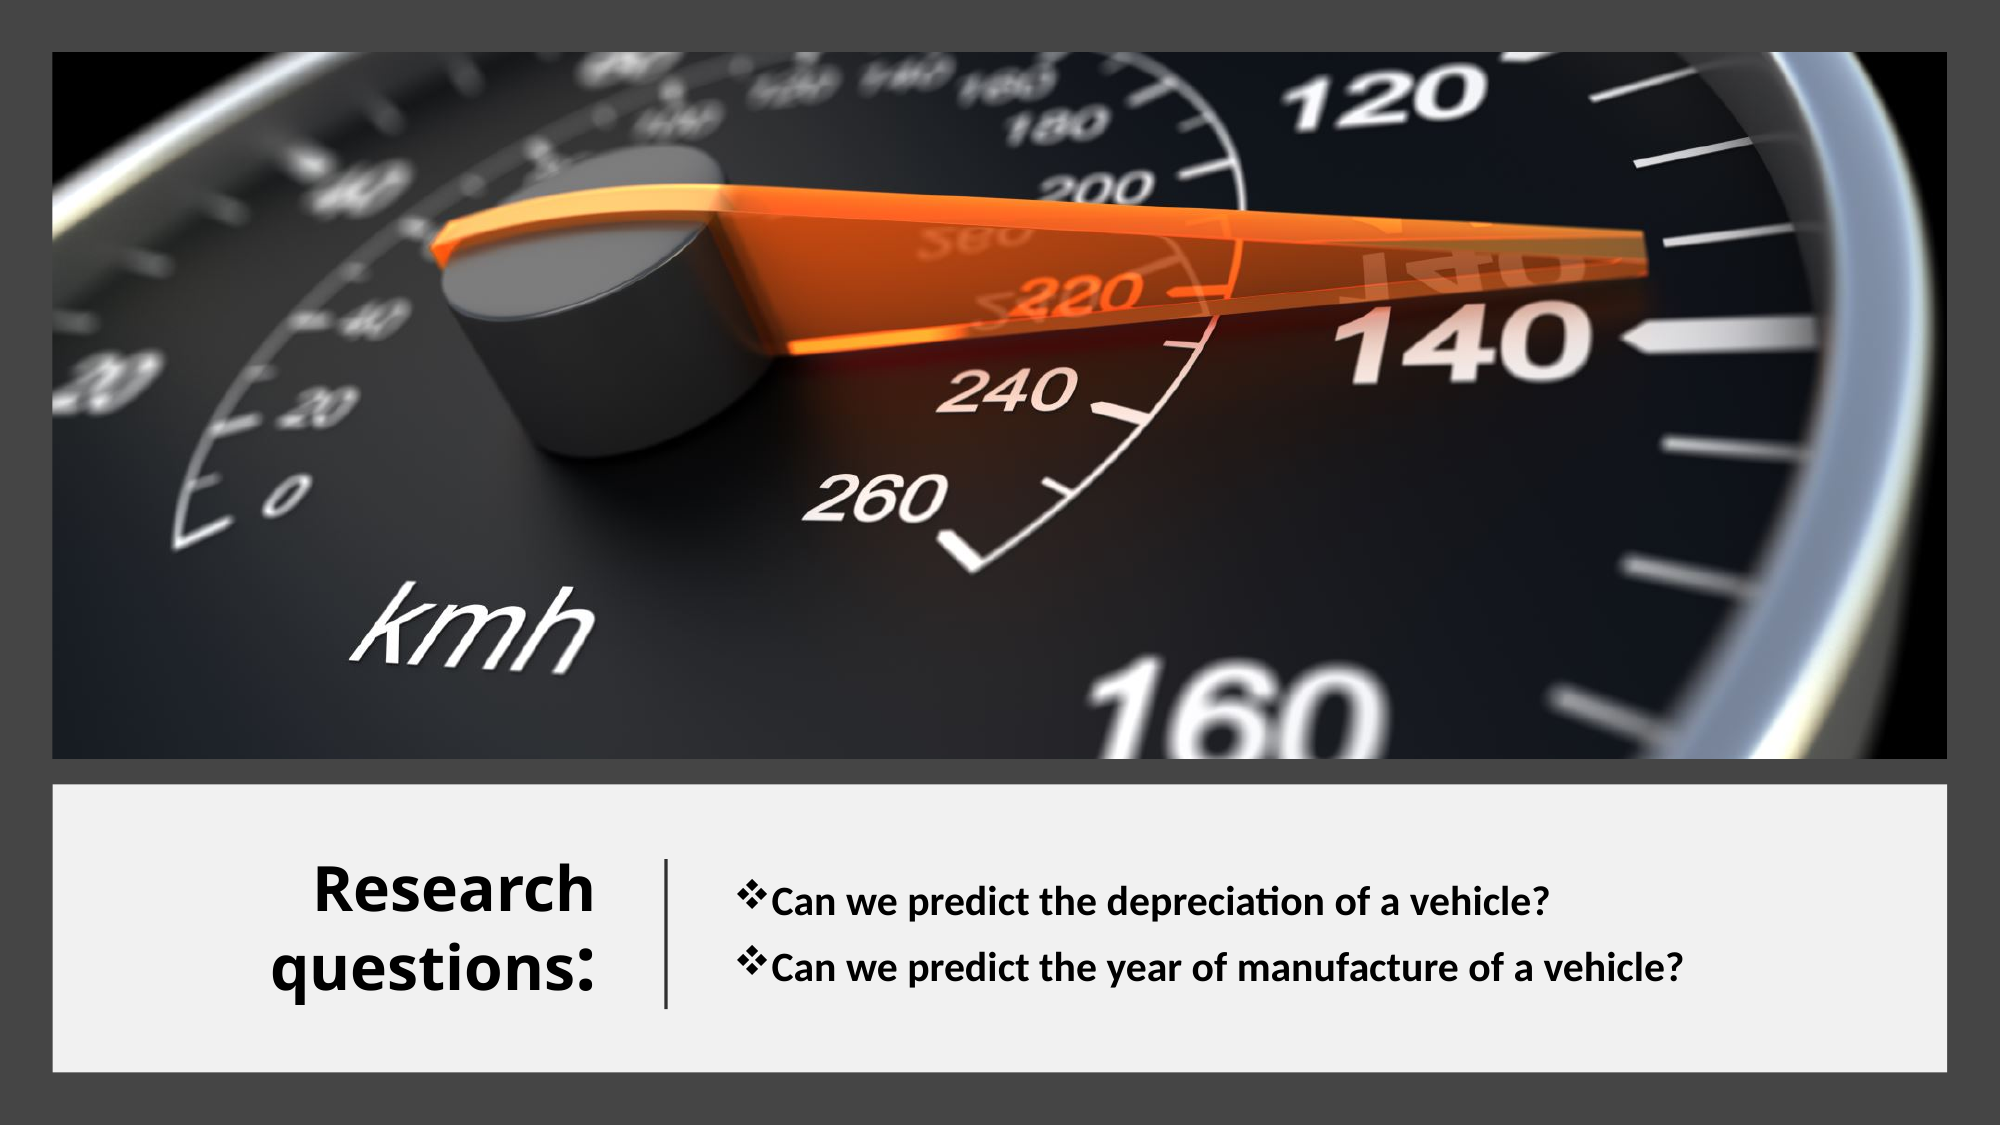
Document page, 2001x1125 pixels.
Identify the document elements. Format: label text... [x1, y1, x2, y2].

title Research questions: [84, 821, 612, 1043]
list Can we predict the depreciation of a vehicle? Can we predict the year of manufacture of a vehicle? [718, 871, 1863, 1022]
text_box [52, 783, 1948, 1073]
picture [52, 52, 1947, 759]
text_box [0, 0, 2000, 1125]
